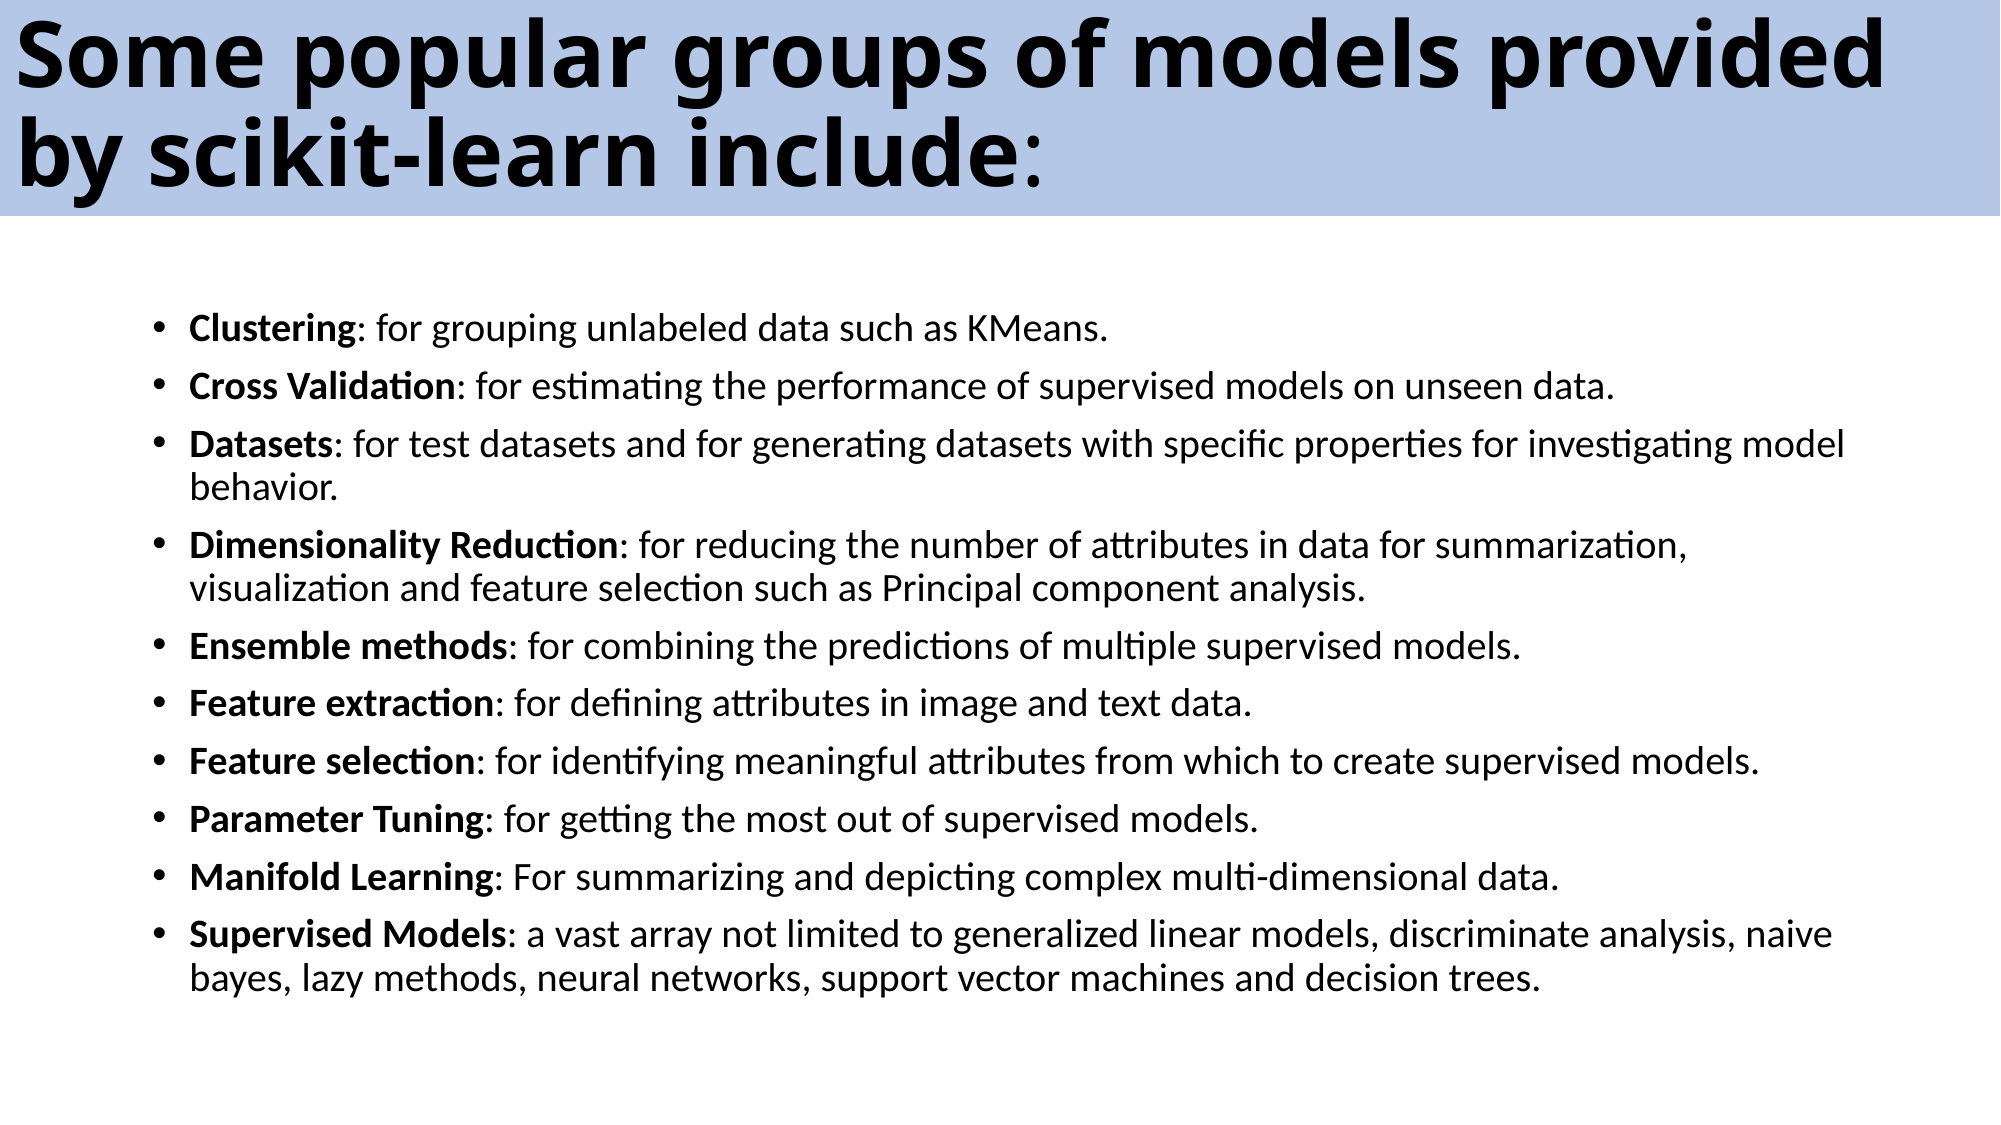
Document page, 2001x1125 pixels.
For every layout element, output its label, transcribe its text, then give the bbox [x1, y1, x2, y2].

title Some popular groups of models provided by scikit-learn include: [0, 0, 2000, 216]
list Clustering: for grouping unlabeled data such as KMeans. Cross Validation: for estimating the performance of supervised models on unseen data. Datasets: for test datasets and for generating datasets with specific properties for investigating model behavior. Dimensionality Reduction: for reducing the number of attributes in data for summarization, visualization and feature selection such as Principal component analysis. Ensemble methods: for combining the predictions of multiple supervised models. Feature extraction: for defining attributes in image and text data. Feature selection: for identifying meaningful attributes from which to create supervised models. Parameter Tuning: for getting the most out of supervised models. Manifold Learning: For summarizing and depicting complex multi-dimensional data. Supervised Models: a vast array not limited to generalized linear models, discriminate analysis, naive bayes, lazy methods, neural networks, support vector machines and decision trees. [137, 299, 1863, 1014]
